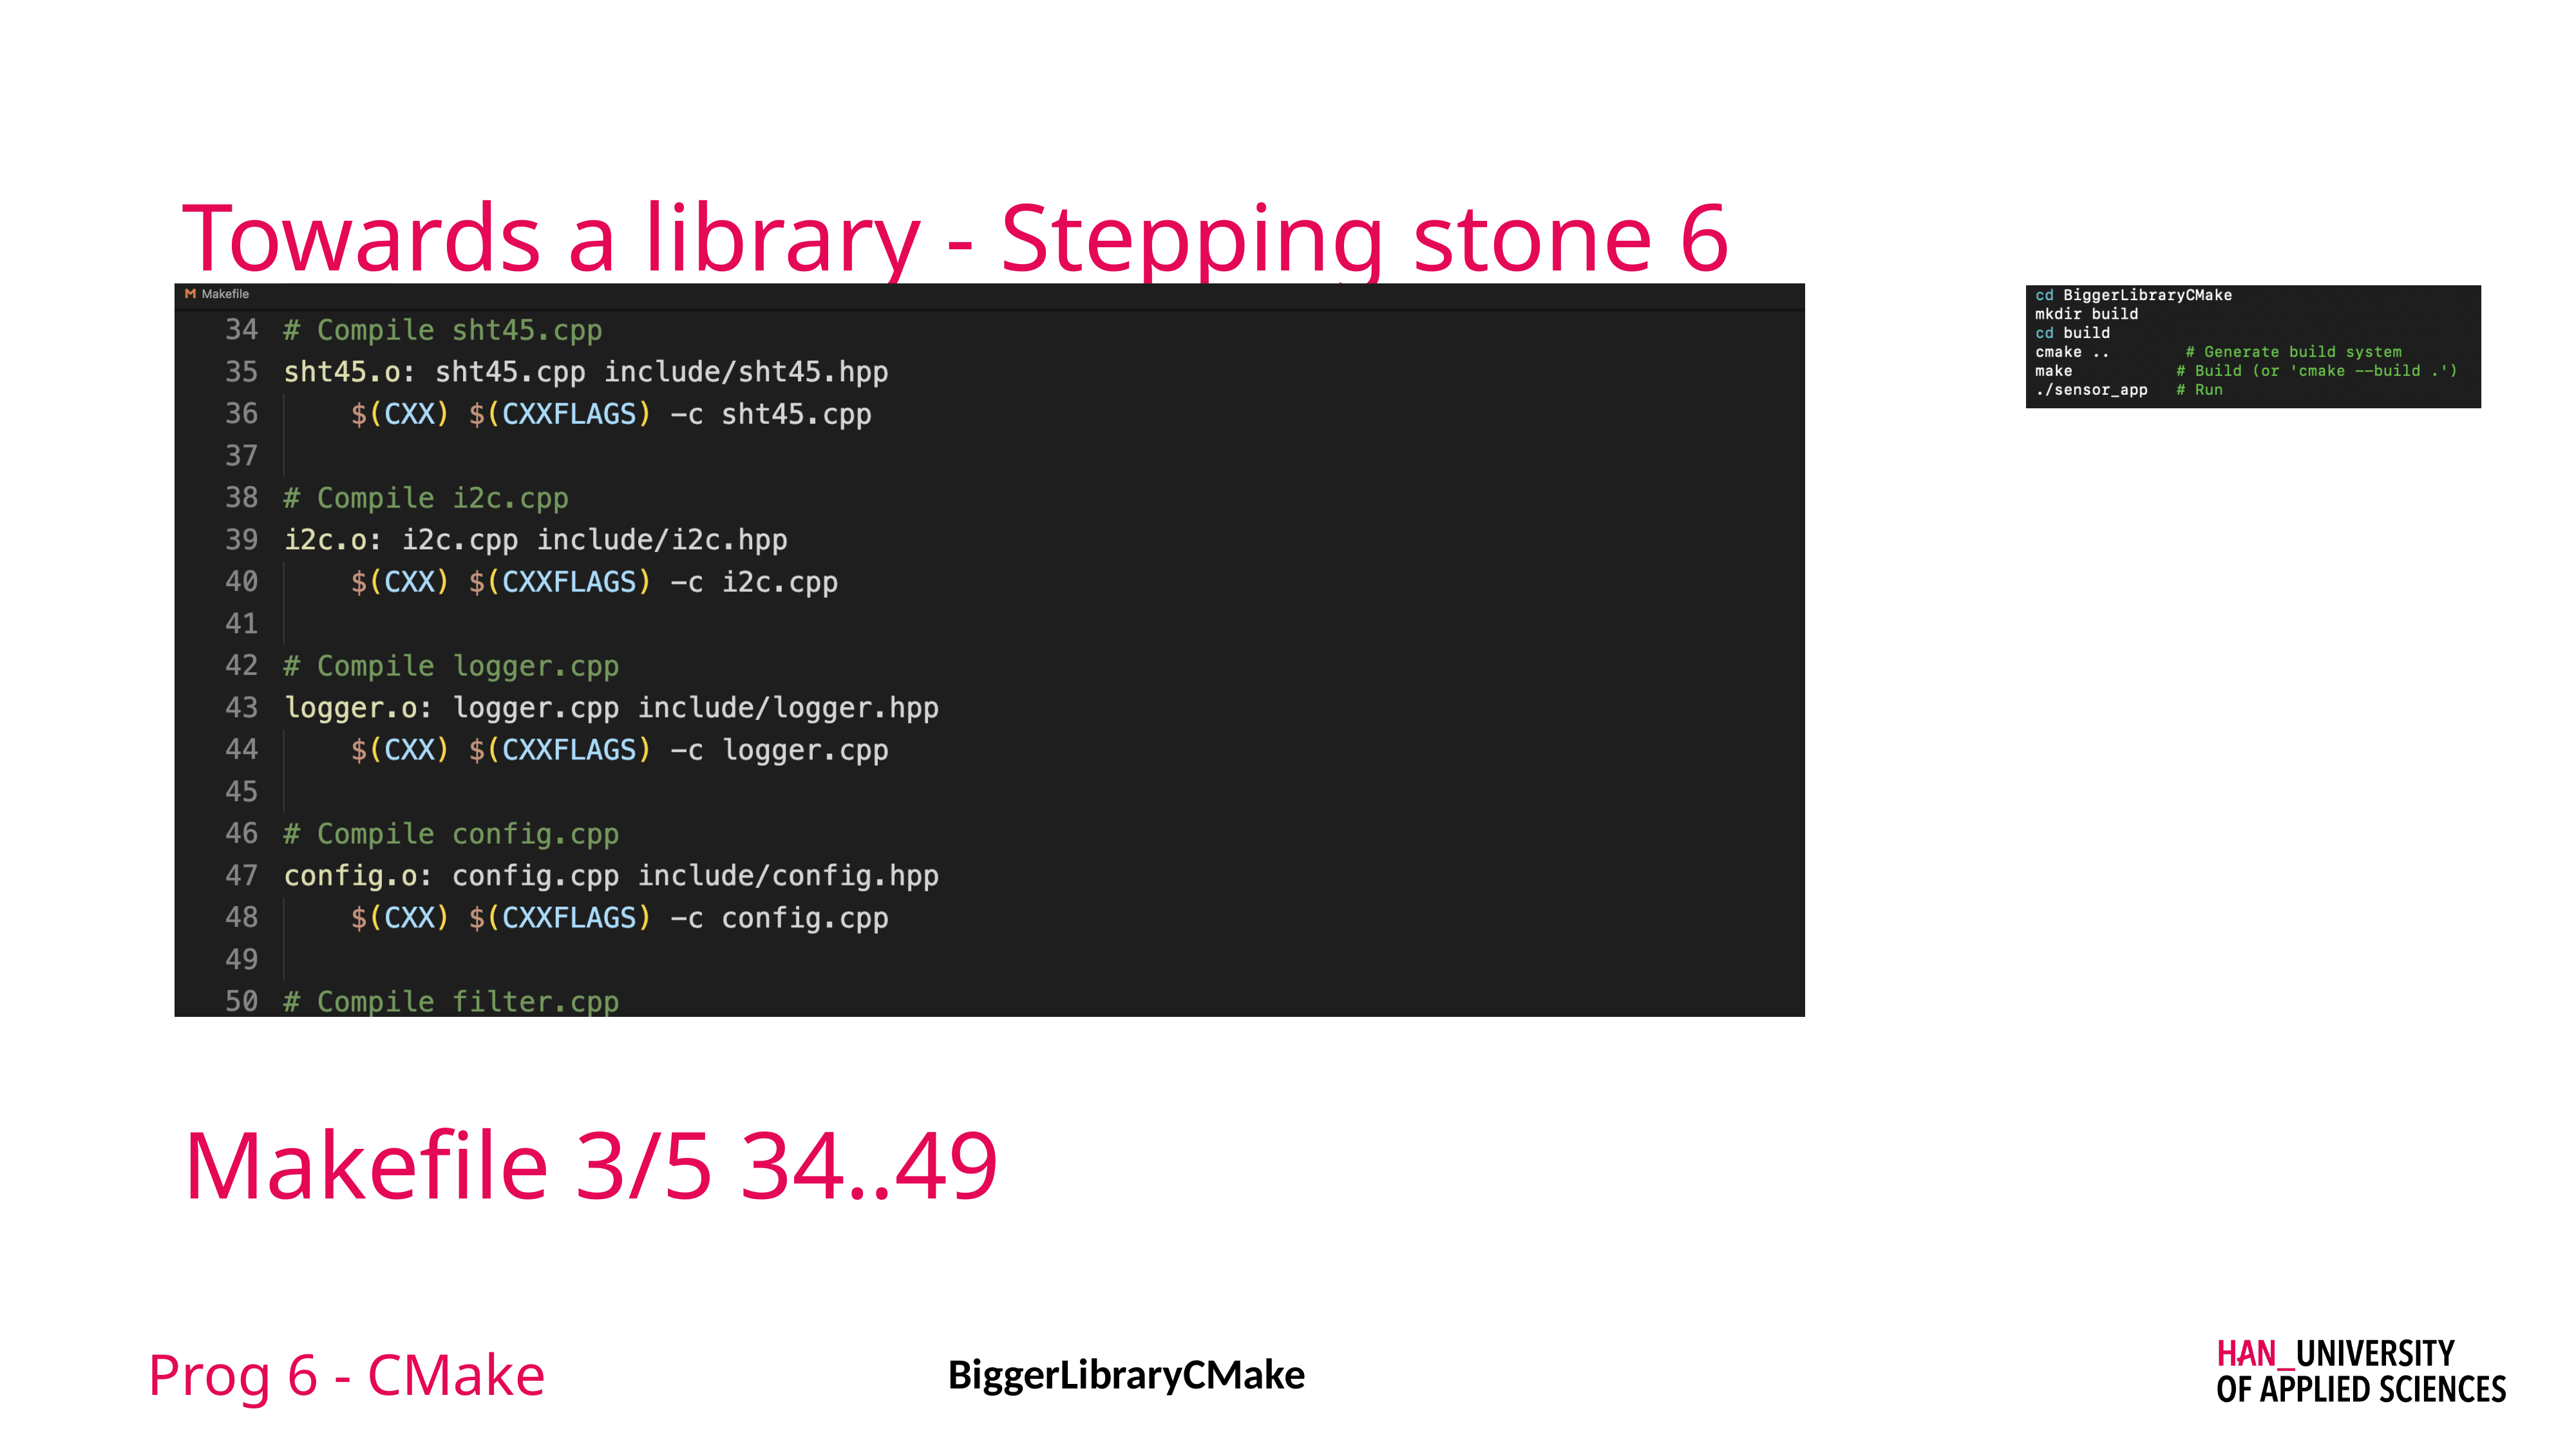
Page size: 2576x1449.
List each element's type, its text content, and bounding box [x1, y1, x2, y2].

text_box BiggerLibraryCMake [916, 1341, 1338, 1403]
title Towards a library - Stepping stone 6 [176, 77, 2400, 296]
picture [2025, 285, 2481, 408]
picture [175, 283, 1805, 1017]
picture [2209, 1313, 2540, 1449]
text_box Makefile 3/5 34..49 [176, 1005, 2399, 1224]
